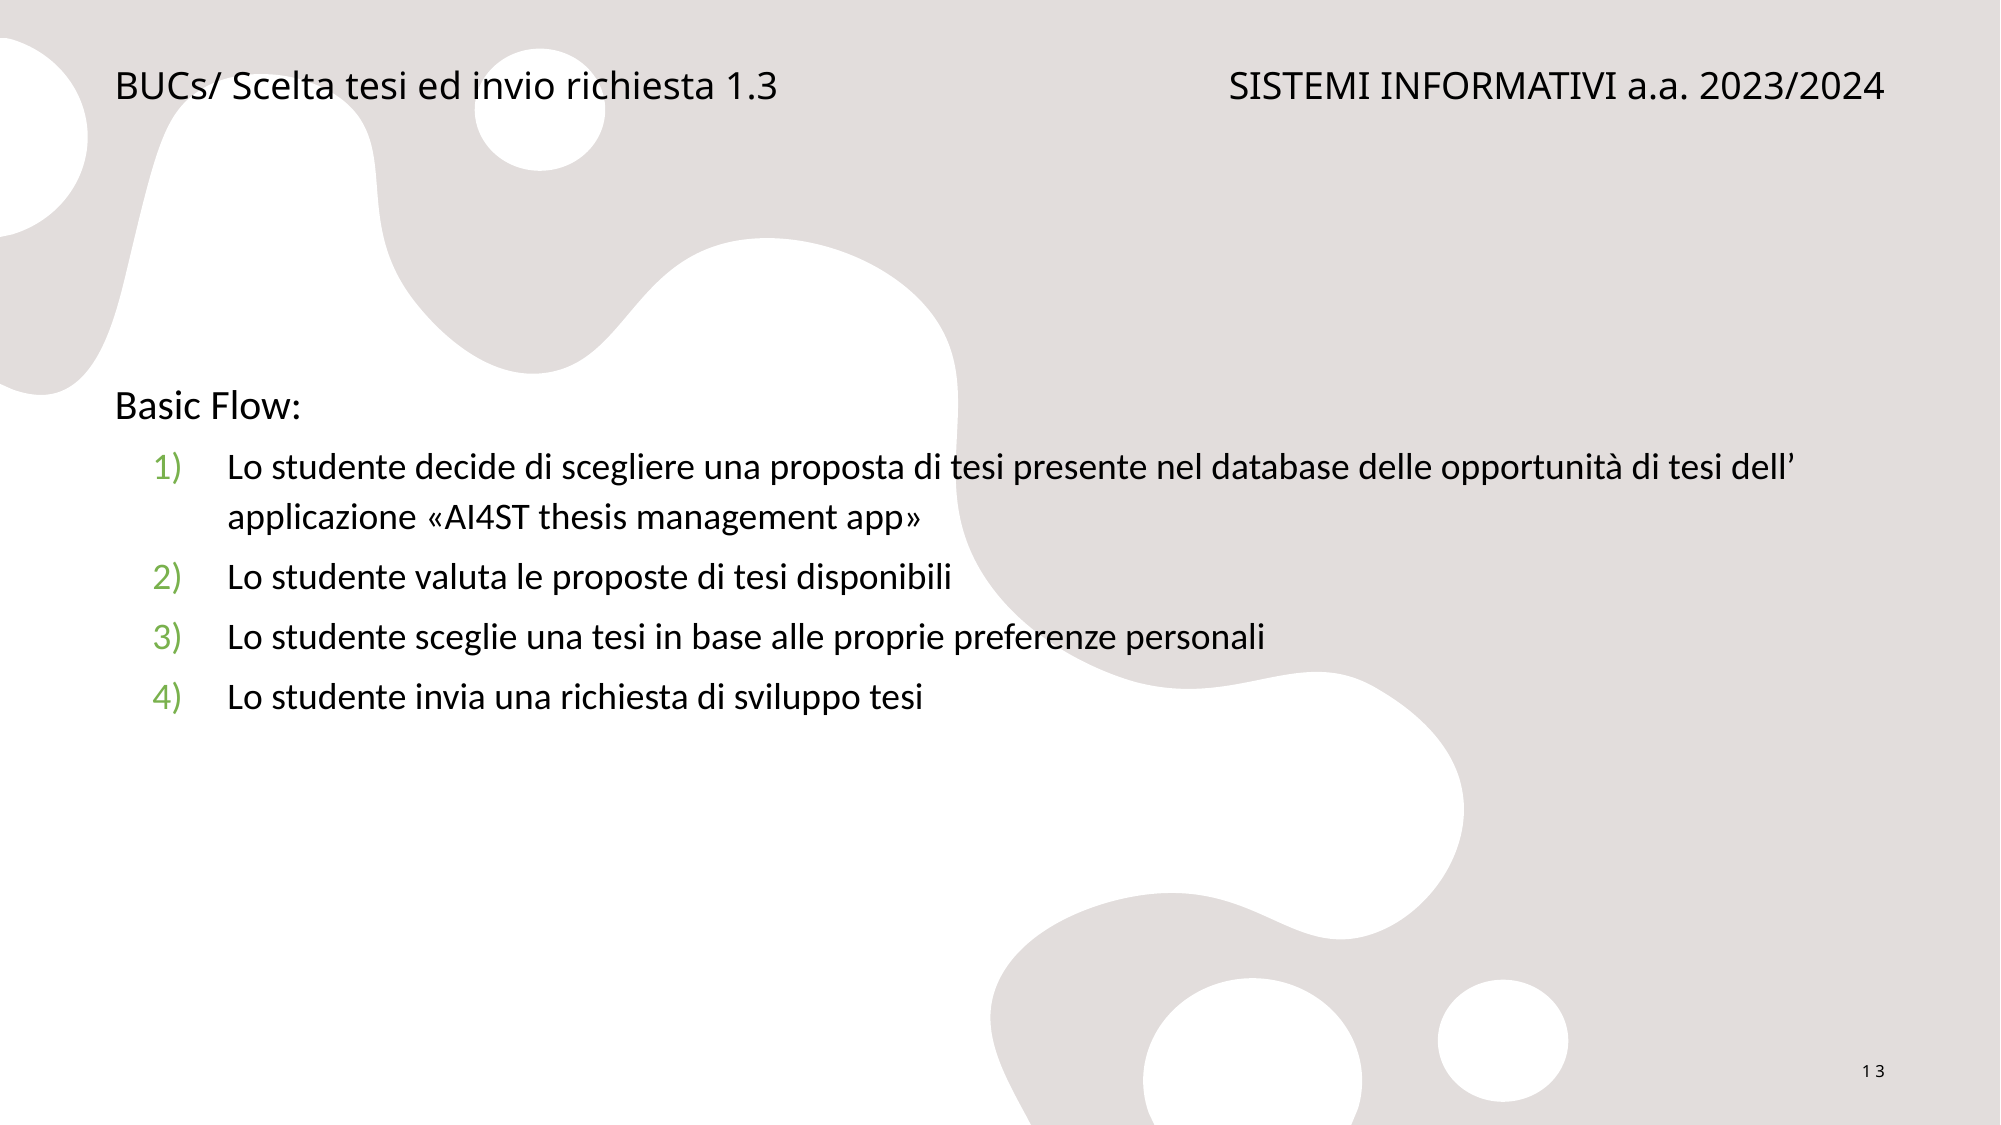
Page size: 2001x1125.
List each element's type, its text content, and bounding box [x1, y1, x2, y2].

text_box SISTEMI INFORMATIVI a.a. 2023/2024 [1201, 54, 1900, 115]
text_box BUCs/ Scelta tesi ed invio richiesta 1.3 [99, 54, 799, 115]
slide_number 13 [1662, 1042, 1900, 1103]
list Basic Flow: Lo studente decide di scegliere una proposta di tesi presente nel database delle opportunità di tesi dell’ applicazione «AI4ST thesis management app» Lo studente valuta le proposte di tesi disponibili Lo studente sceglie una tesi in base alle proprie preferenze personali Lo studente invia una richiesta di sviluppo tesi [99, 365, 1900, 760]
